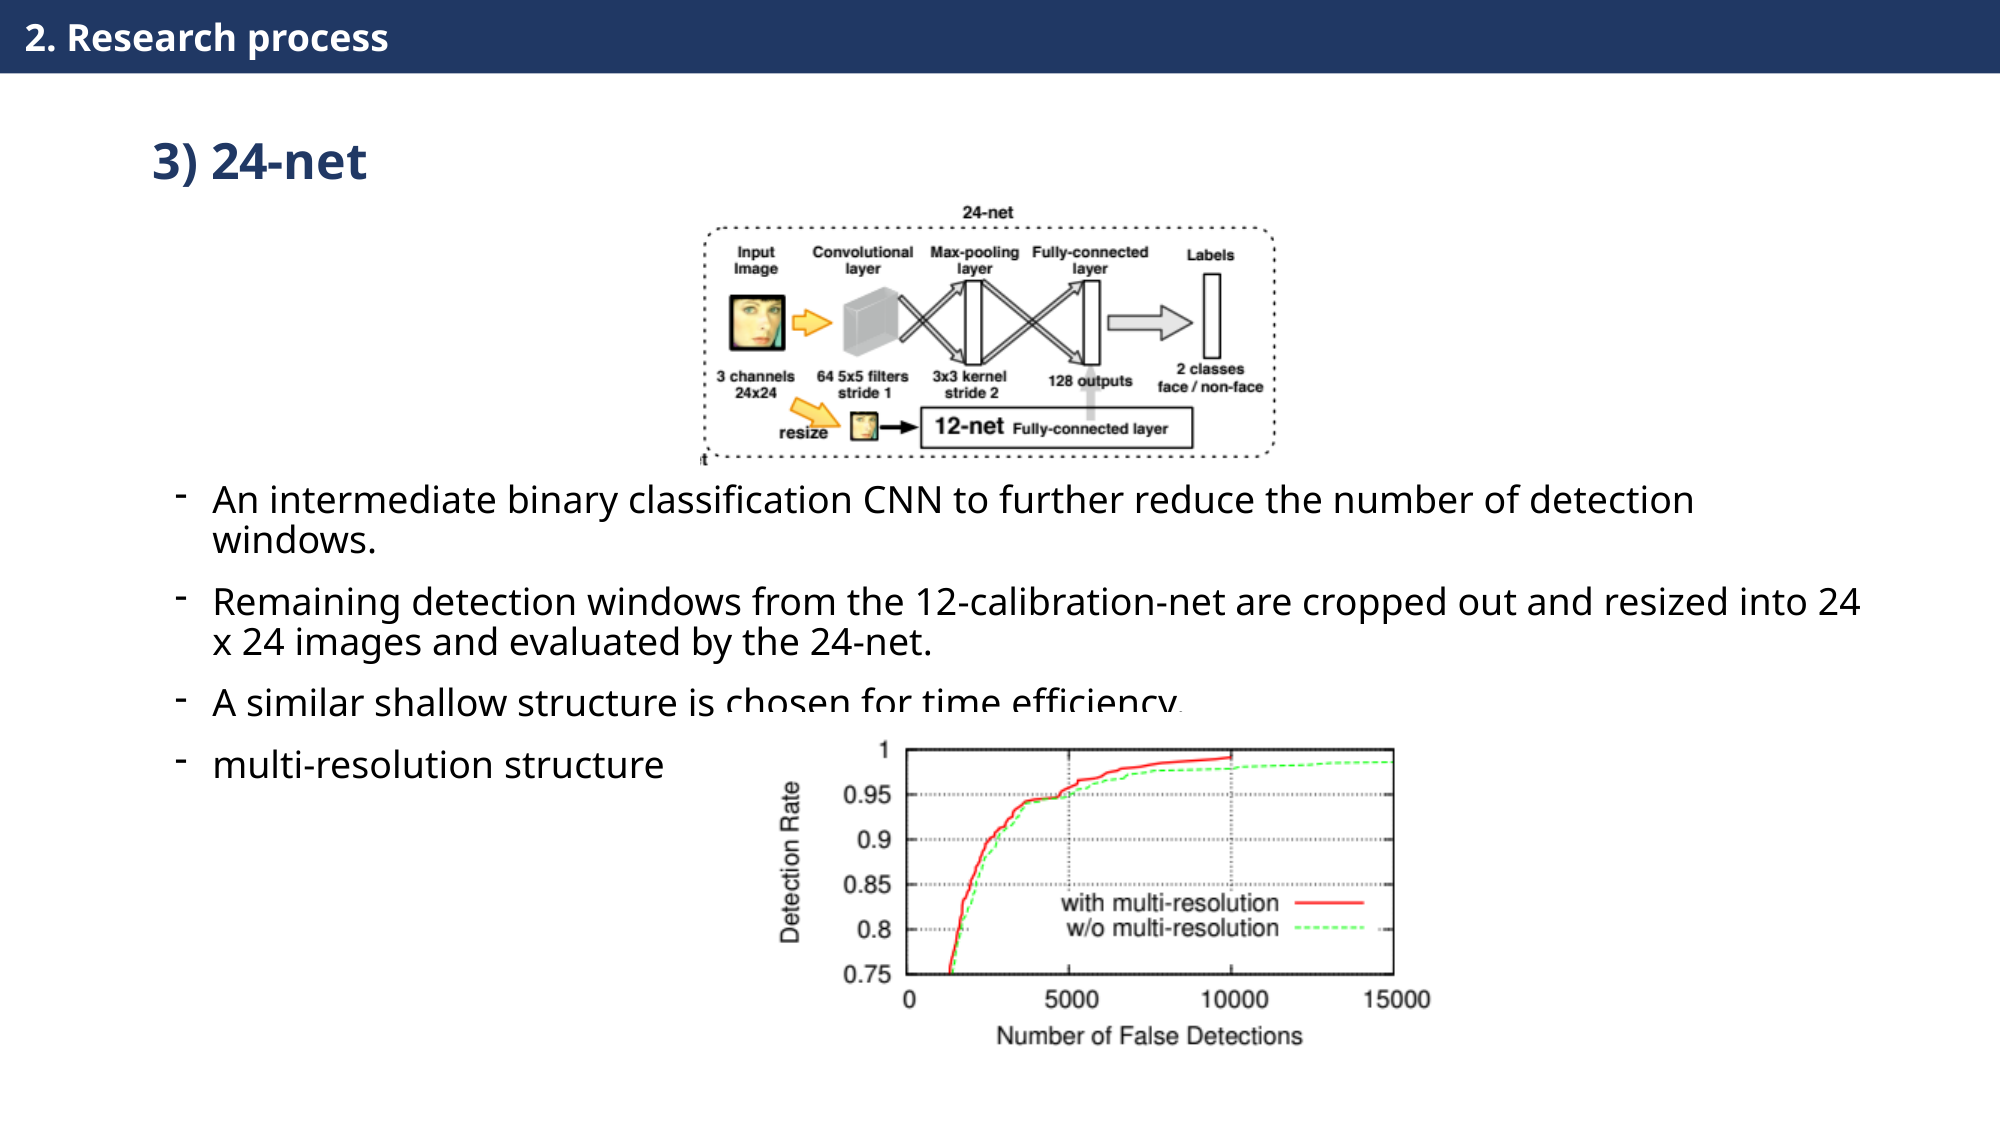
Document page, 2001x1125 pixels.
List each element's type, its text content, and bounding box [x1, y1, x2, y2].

picture [699, 190, 1300, 467]
text_box 3) 24-net [137, 99, 1863, 227]
picture [729, 712, 1498, 1078]
text_box An intermediate binary classification CNN to further reduce the number of detection windows. Remaining detection windows from the 12-calibration-net are cropped out and resized into 24 x 24 images and evaluated by the 24-net. A similar shallow structure is chosen for time efficiency. multi-resolution structure [159, 473, 1885, 973]
text_box 2. Research process [0, 0, 2000, 74]
